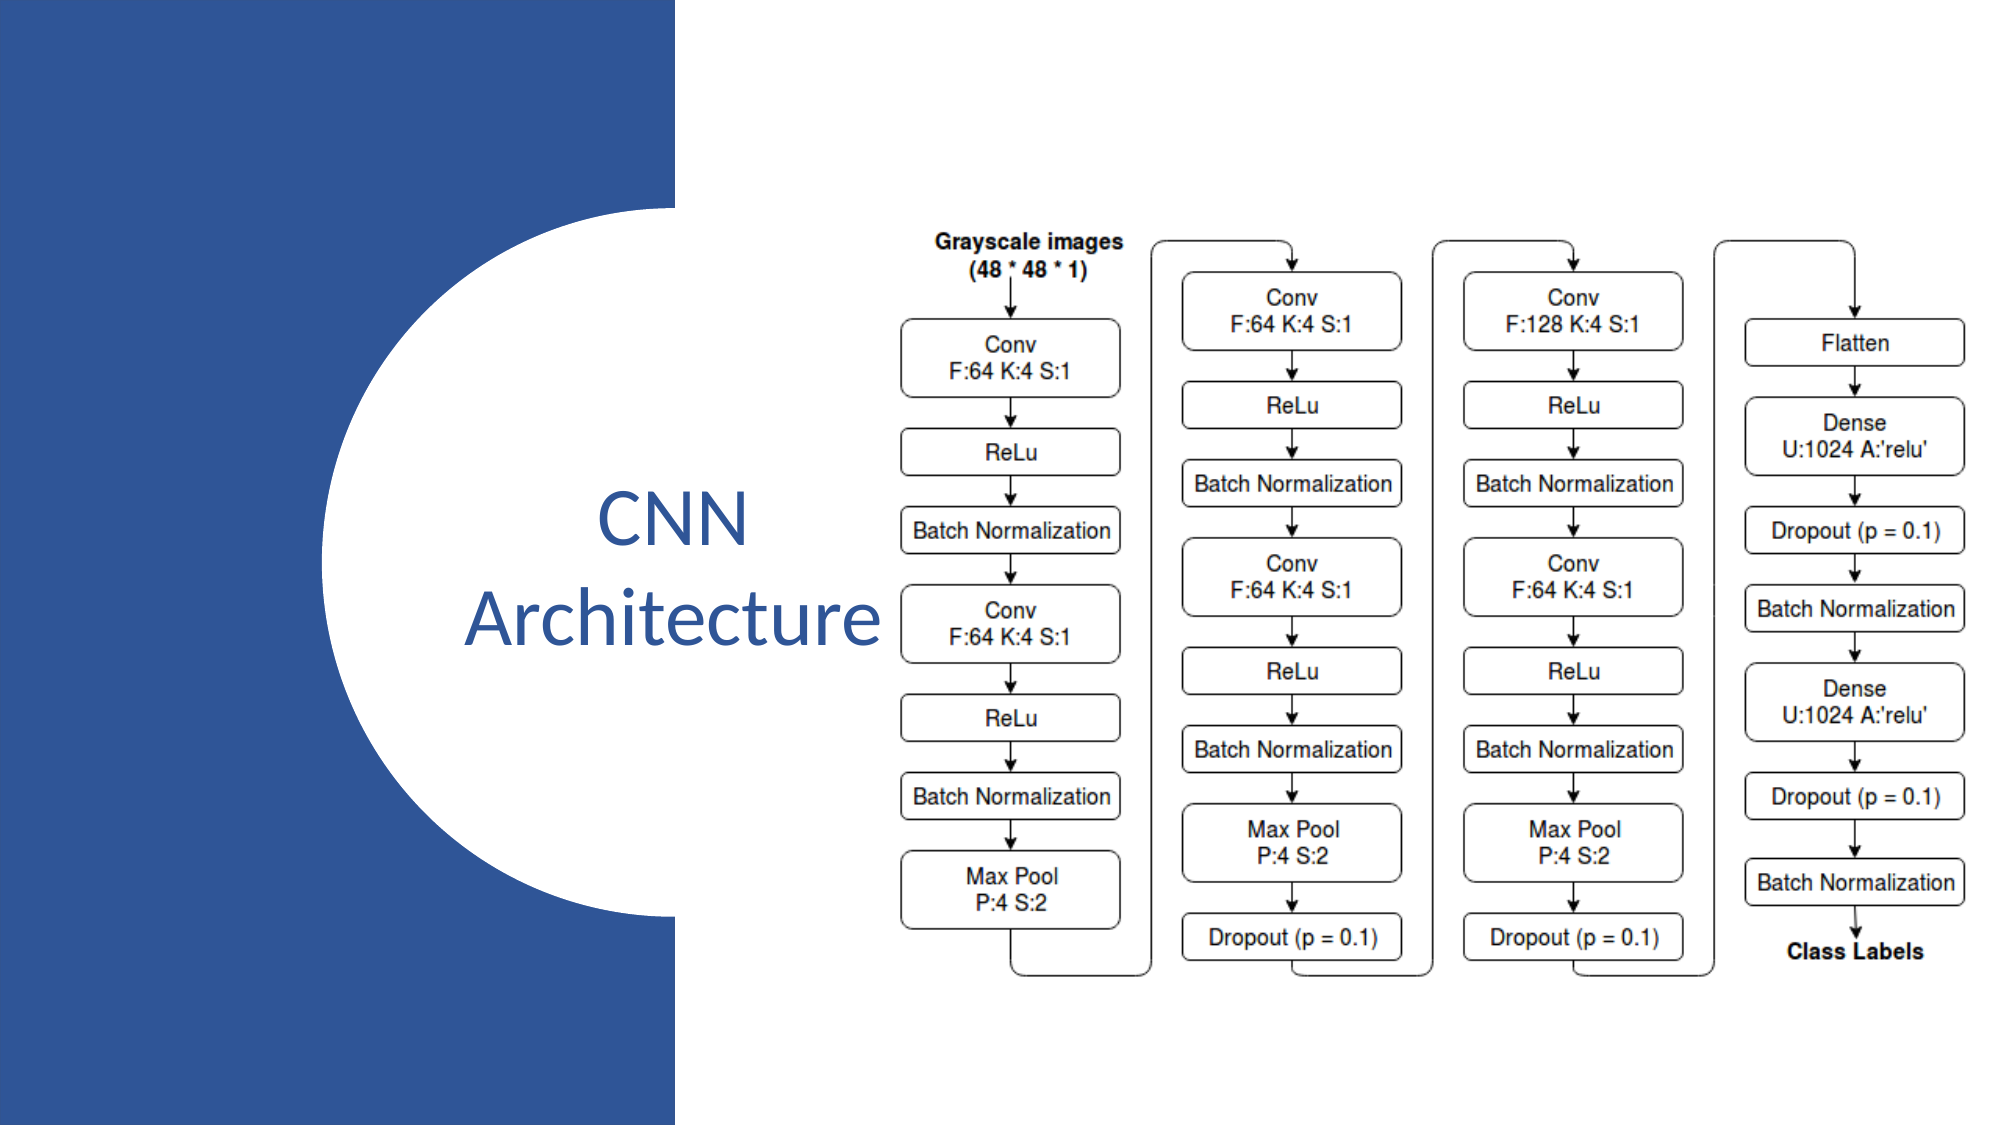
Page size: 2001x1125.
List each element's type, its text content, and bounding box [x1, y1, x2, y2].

picture [885, 209, 1981, 1005]
text_box [0, 0, 675, 1125]
text_box CNN Architecture [321, 208, 885, 917]
